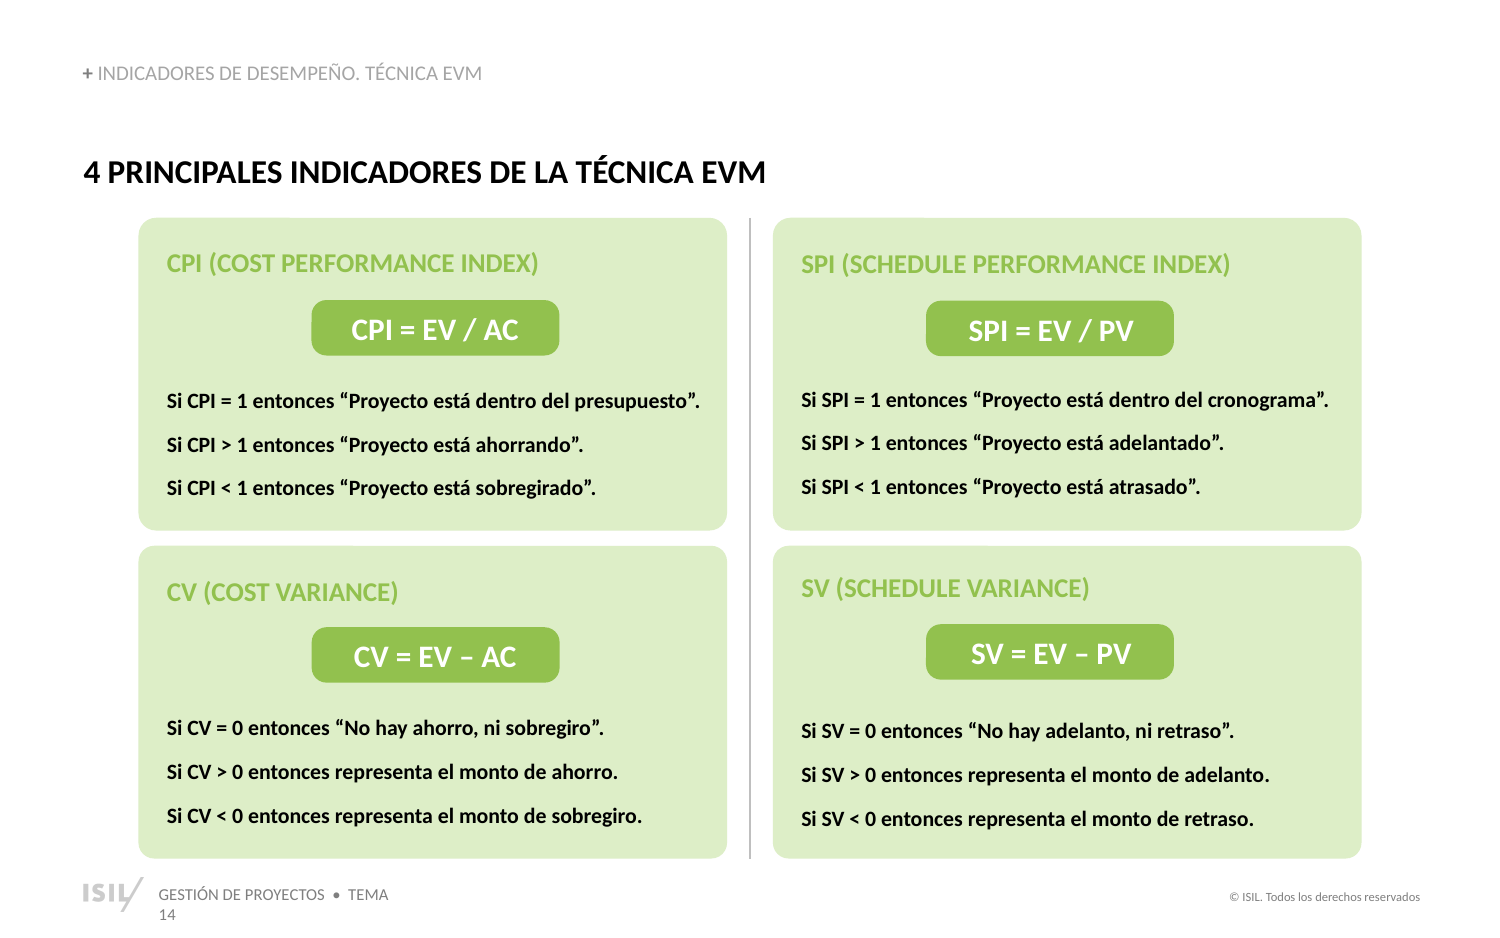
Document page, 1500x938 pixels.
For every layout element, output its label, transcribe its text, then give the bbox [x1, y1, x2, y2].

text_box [138, 217, 1362, 859]
text_box 4 PRINCIPALES INDICADORES DE LA TÉCNICA EVM [83, 150, 1087, 191]
text_box + INDICADORES DE DESEMPEÑO. TÉCNICA EVM [82, 61, 668, 85]
